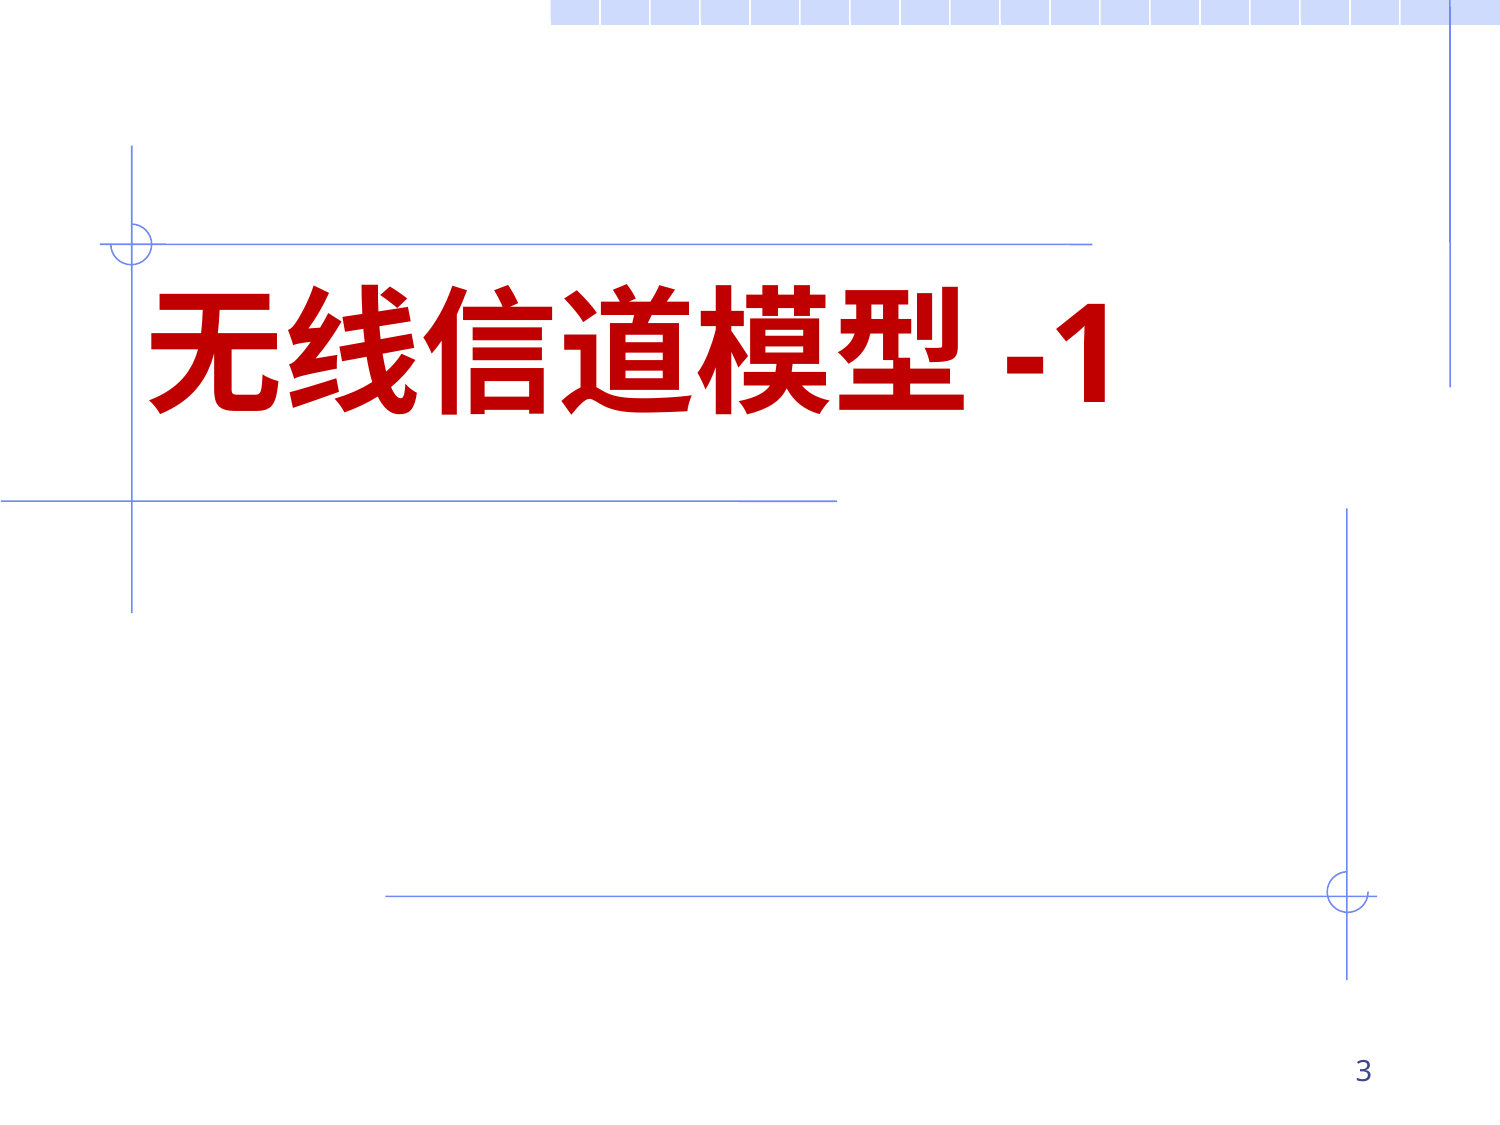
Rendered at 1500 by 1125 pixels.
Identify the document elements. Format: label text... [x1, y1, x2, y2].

title 无线信道模型-1 [130, 250, 1407, 439]
slide_number 2 [1074, 1025, 1388, 1100]
